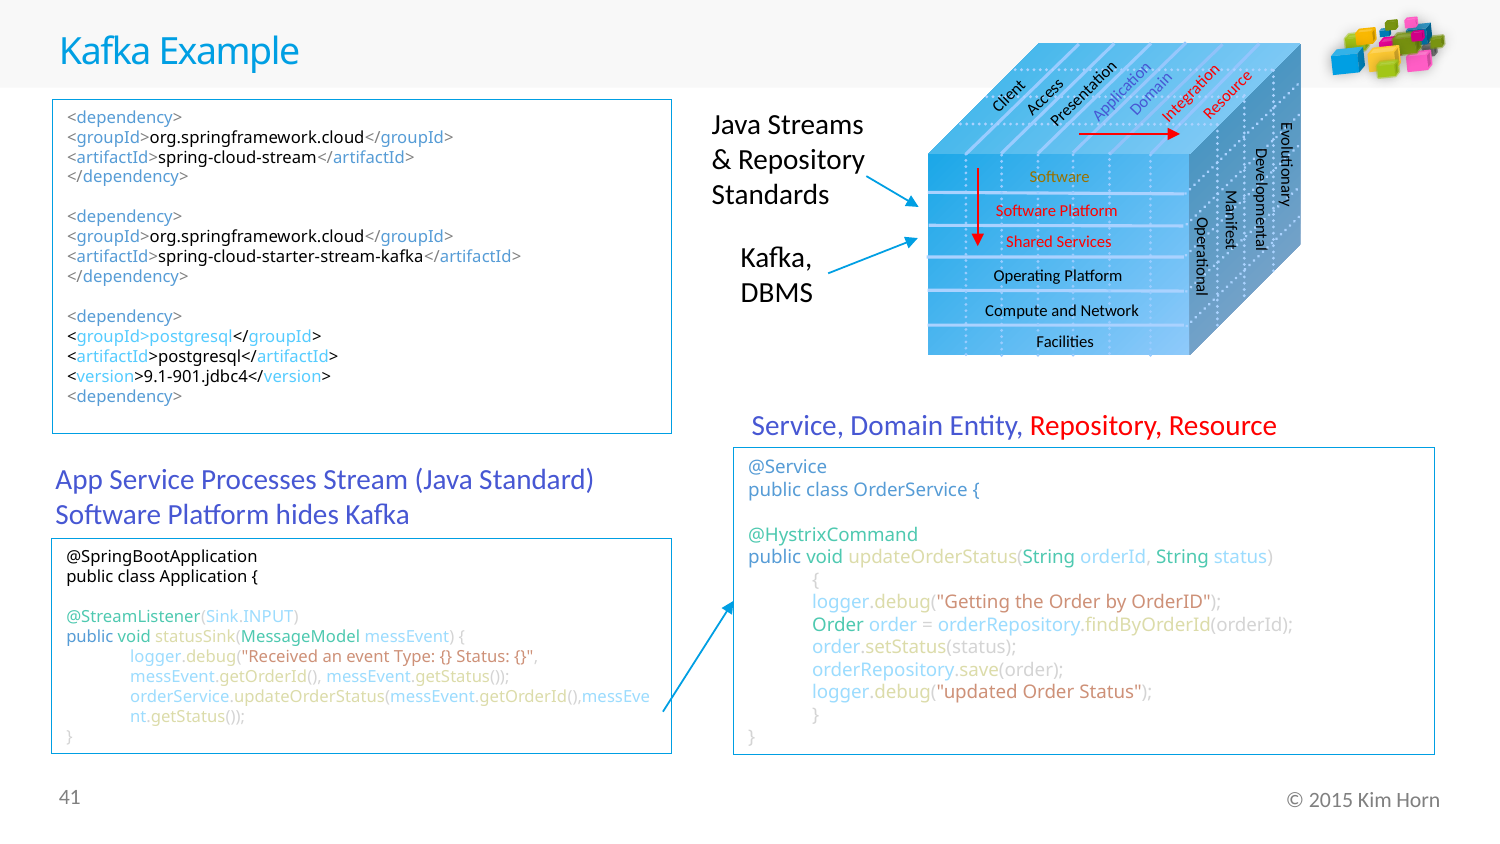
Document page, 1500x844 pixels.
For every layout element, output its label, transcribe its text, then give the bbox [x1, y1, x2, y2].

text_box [662, 613, 734, 712]
text_box @Service public class OrderService { @HystrixCommand public void updateOrderStatus(String orderId, String status) { logger.debug("Getting the Order by OrderID"); Order order = orderRepository.findByOrderId(orderId); order.setStatus(status); orderRepository.save(order); logger.debug("updated Order Status"); } } [733, 447, 1435, 755]
text_box Service, Domain Entity, Repository, Resource [736, 398, 1293, 447]
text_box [828, 237, 918, 275]
title Kafka Example [58, 31, 926, 73]
text_box Java Streams & Repository Standards [696, 98, 881, 218]
text_box App Service Processes Stream (Java Standard) Software Platform hides Kafka [40, 453, 610, 538]
text_box @SpringBootApplication public class Application { @StreamListener(Sink.INPUT) public void statusSink(MessageModel messEvent) { logger.debug("Received an event Type: {} Status: {}", messEvent.getOrderId(), messEvent.getStatus()); orderService.updateOrderStatus(messEvent.getOrderId(),messEvent.getStatus()); } [51, 538, 672, 754]
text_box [926, 31, 1306, 359]
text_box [866, 175, 919, 208]
text_box <dependency> <groupId>org.springframework.cloud</groupId> <artifactId>spring-cloud-stream</artifactId> </dependency> <dependency> <groupId>org.springframework.cloud</groupId> <artifactId>spring-cloud-starter-stream-kafka</artifactId> </dependency> <dependency> <groupId>postgresql</groupId> <artifactId>postgresql</artifactId> <version>9.1-901.jdbc4</version> <dependency> [52, 99, 672, 434]
text_box Kafka, DBMS [725, 230, 829, 316]
